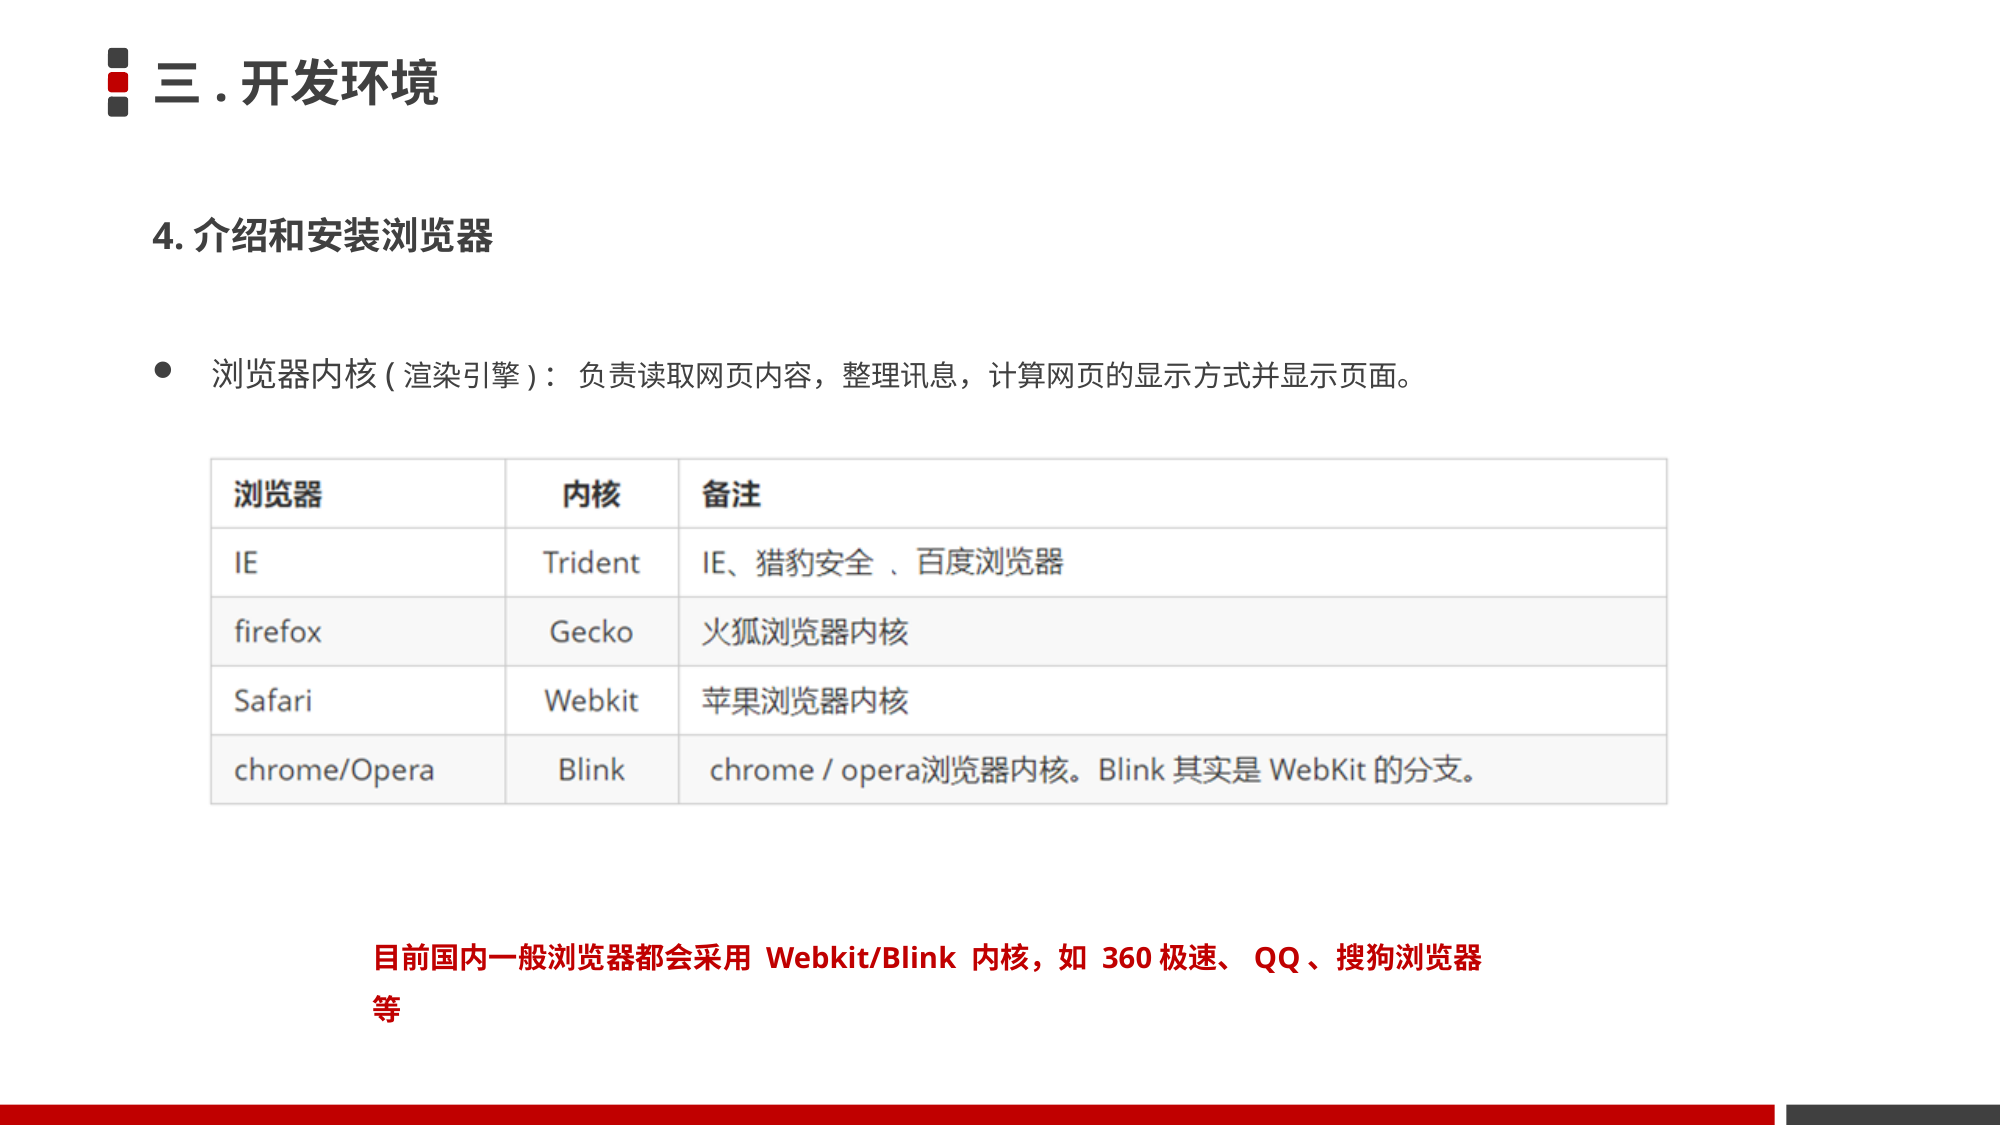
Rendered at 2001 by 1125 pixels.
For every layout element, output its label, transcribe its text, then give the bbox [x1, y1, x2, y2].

list 浏览器内核(渲染引擎)： 负责读取网页内容，整理讯息，计算网页的显示方式并显示页面。 [137, 326, 1854, 412]
list 4.介绍和安装浏览器 [137, 192, 892, 277]
text_box 目前国内一般浏览器都会采用 Webkit/Blink 内核，如 360极速、QQ、搜狗浏览器 等 [357, 914, 1524, 990]
picture [206, 454, 1674, 812]
title 三.开发环境 [137, 38, 1577, 124]
